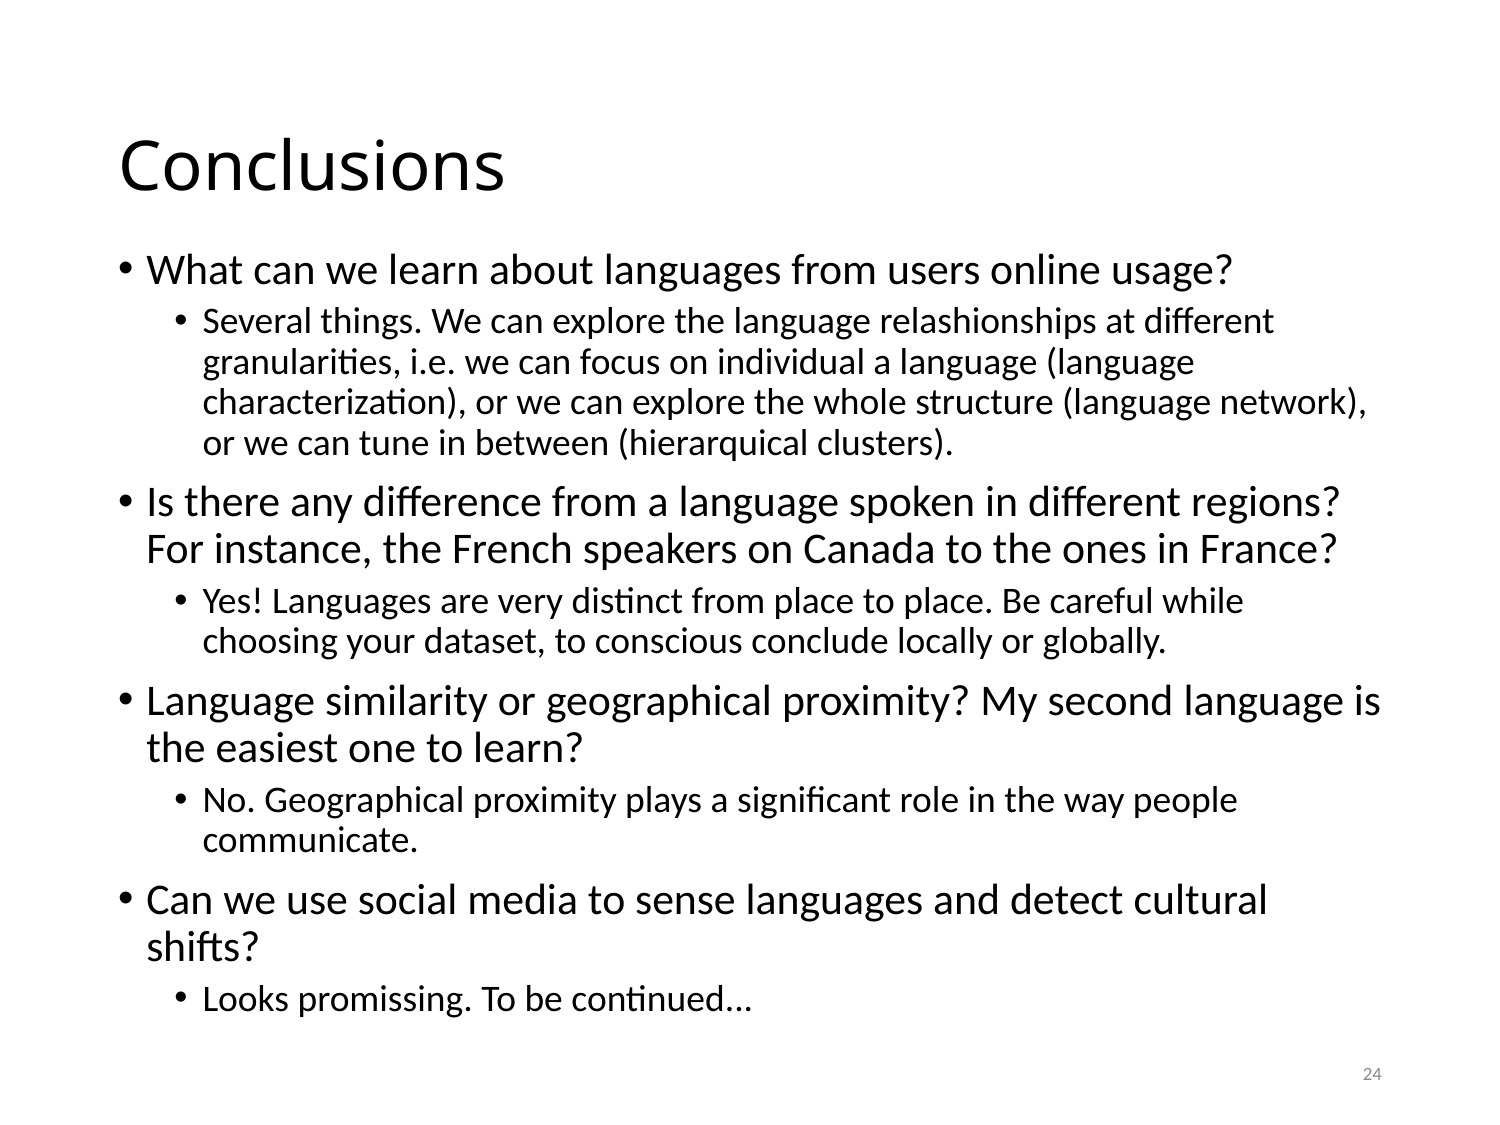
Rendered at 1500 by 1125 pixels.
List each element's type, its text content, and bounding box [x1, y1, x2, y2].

slide_number 24 [1059, 1042, 1397, 1103]
list What can we learn about languages from users online usage? Several things. We can explore the language relashionships at different granularities, i.e. we can focus on individual a language (language characterization), or we can explore the whole structure (language network), or we can tune in between (hierarquical clusters). Is there any difference from a language spoken in different regions? For instance, the French speakers on Canada to the ones in France? Yes! Languages are very distinct from place to place. Be careful while choosing your dataset, to conscious conclude locally or globally. Language similarity or geographical proximity? My second language is the easiest one to learn? No. Geographical proximity plays a significant role in the way people communicate. Can we use social media to sense languages and detect cultural shifts? Looks promissing. To be continued... [103, 238, 1397, 1068]
title Conclusions [103, 59, 1397, 238]
